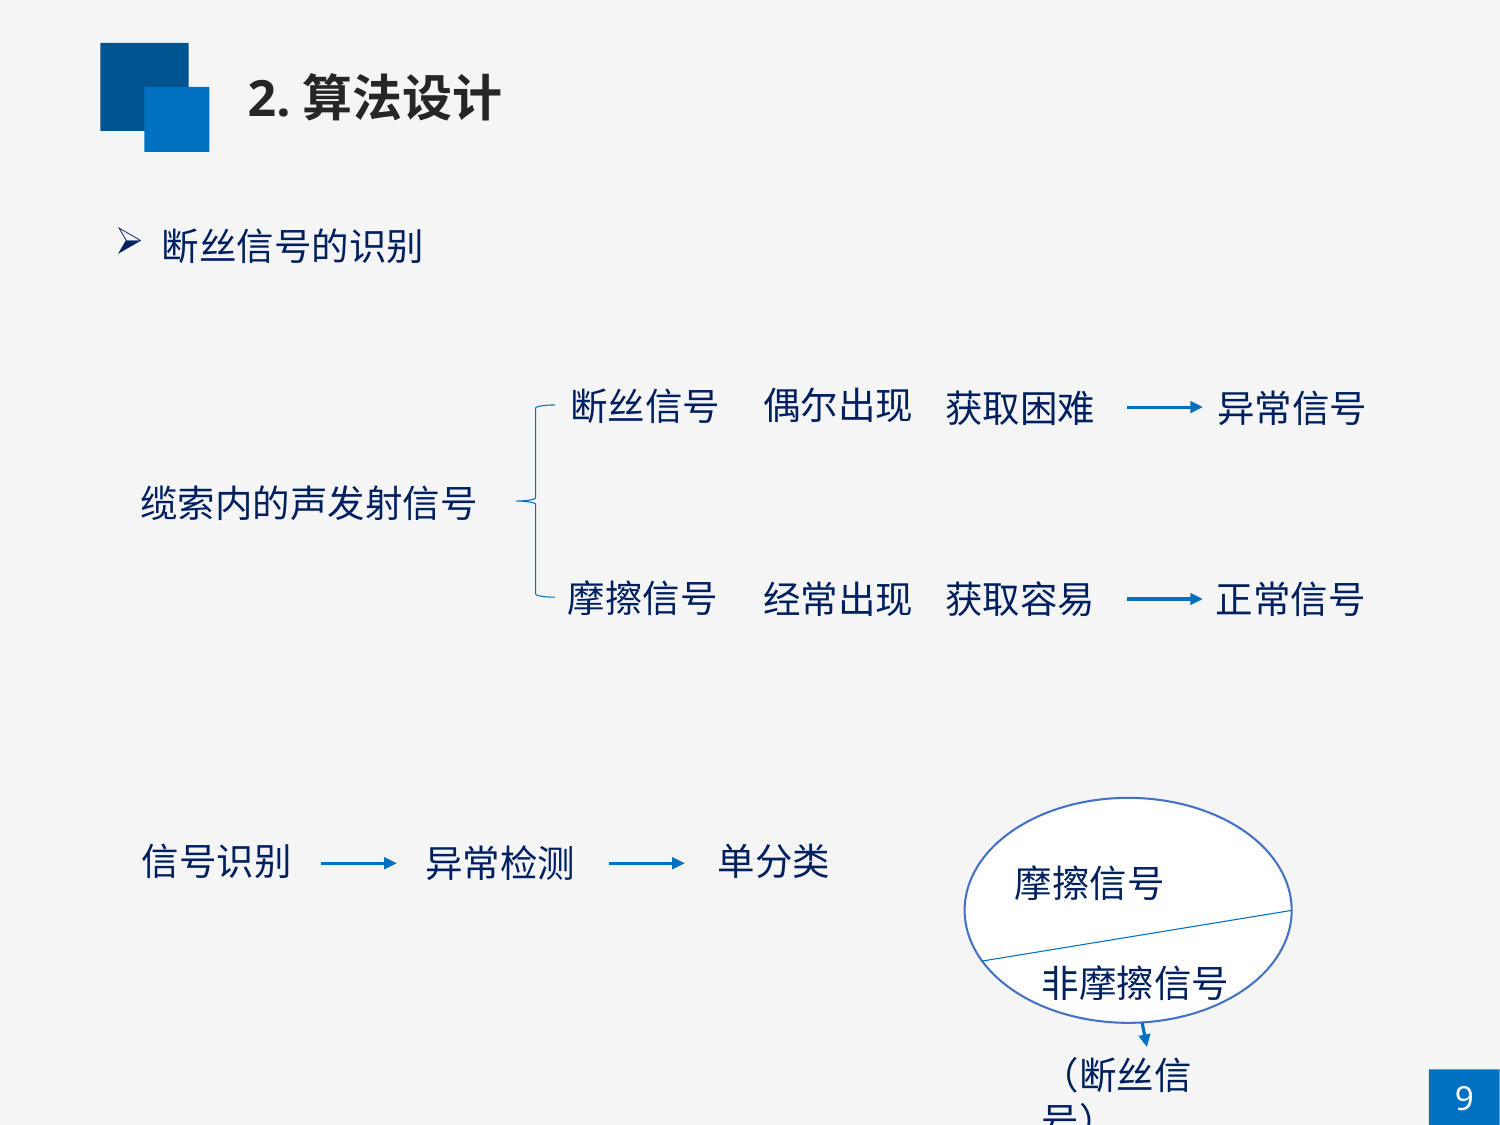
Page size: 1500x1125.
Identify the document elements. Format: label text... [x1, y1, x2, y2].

text_box 2.算法设计 [232, 59, 1400, 135]
text_box 断丝信号的识别 [100, 214, 1048, 276]
text_box [515, 404, 556, 598]
text_box 断丝信号 [555, 374, 748, 435]
text_box 缆索内的声发射信号 [125, 471, 516, 533]
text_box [1142, 1022, 1147, 1047]
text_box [100, 42, 210, 152]
text_box 获取困难 [930, 376, 1128, 438]
text_box [963, 796, 1293, 1000]
text_box 信号识别 [127, 829, 316, 891]
text_box 经常出现 [748, 567, 930, 629]
text_box 异常信号 [1202, 376, 1400, 438]
text_box 正常信号 [1200, 568, 1398, 629]
text_box 获取容易 [930, 567, 1128, 629]
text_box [1411, 1069, 1500, 1125]
text_box 单分类 [703, 829, 888, 891]
text_box 摩擦信号 [552, 566, 750, 628]
text_box 偶尔出现 [748, 374, 946, 435]
text_box 非摩擦信号 （断丝信号） [1027, 962, 1262, 1125]
text_box 摩擦信号 [999, 851, 1185, 910]
text_box 异常检测 [410, 832, 591, 893]
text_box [981, 910, 1292, 962]
